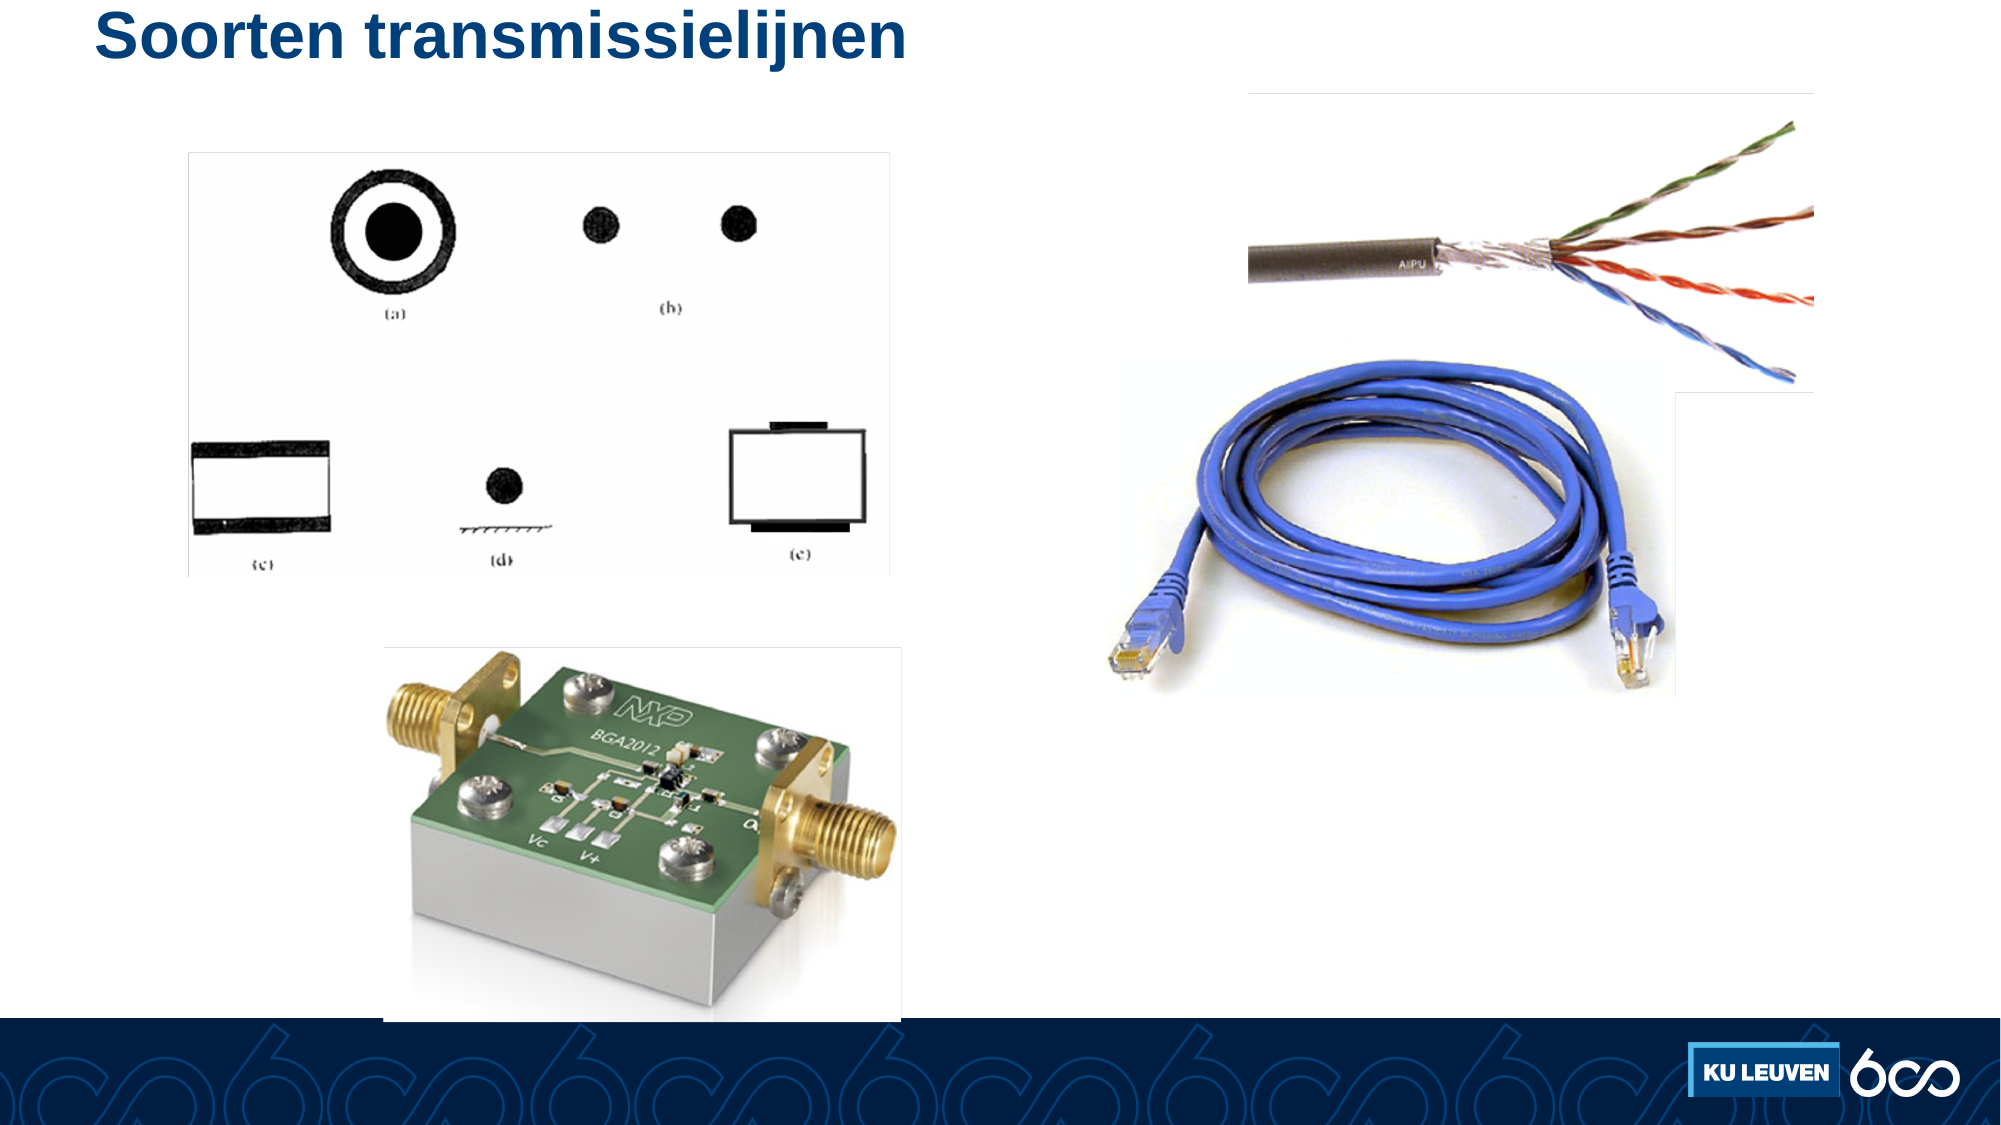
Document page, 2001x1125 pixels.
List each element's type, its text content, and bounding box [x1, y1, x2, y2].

title Soorten transmissielijnen [94, 0, 1906, 108]
picture [0, 92, 2001, 1125]
